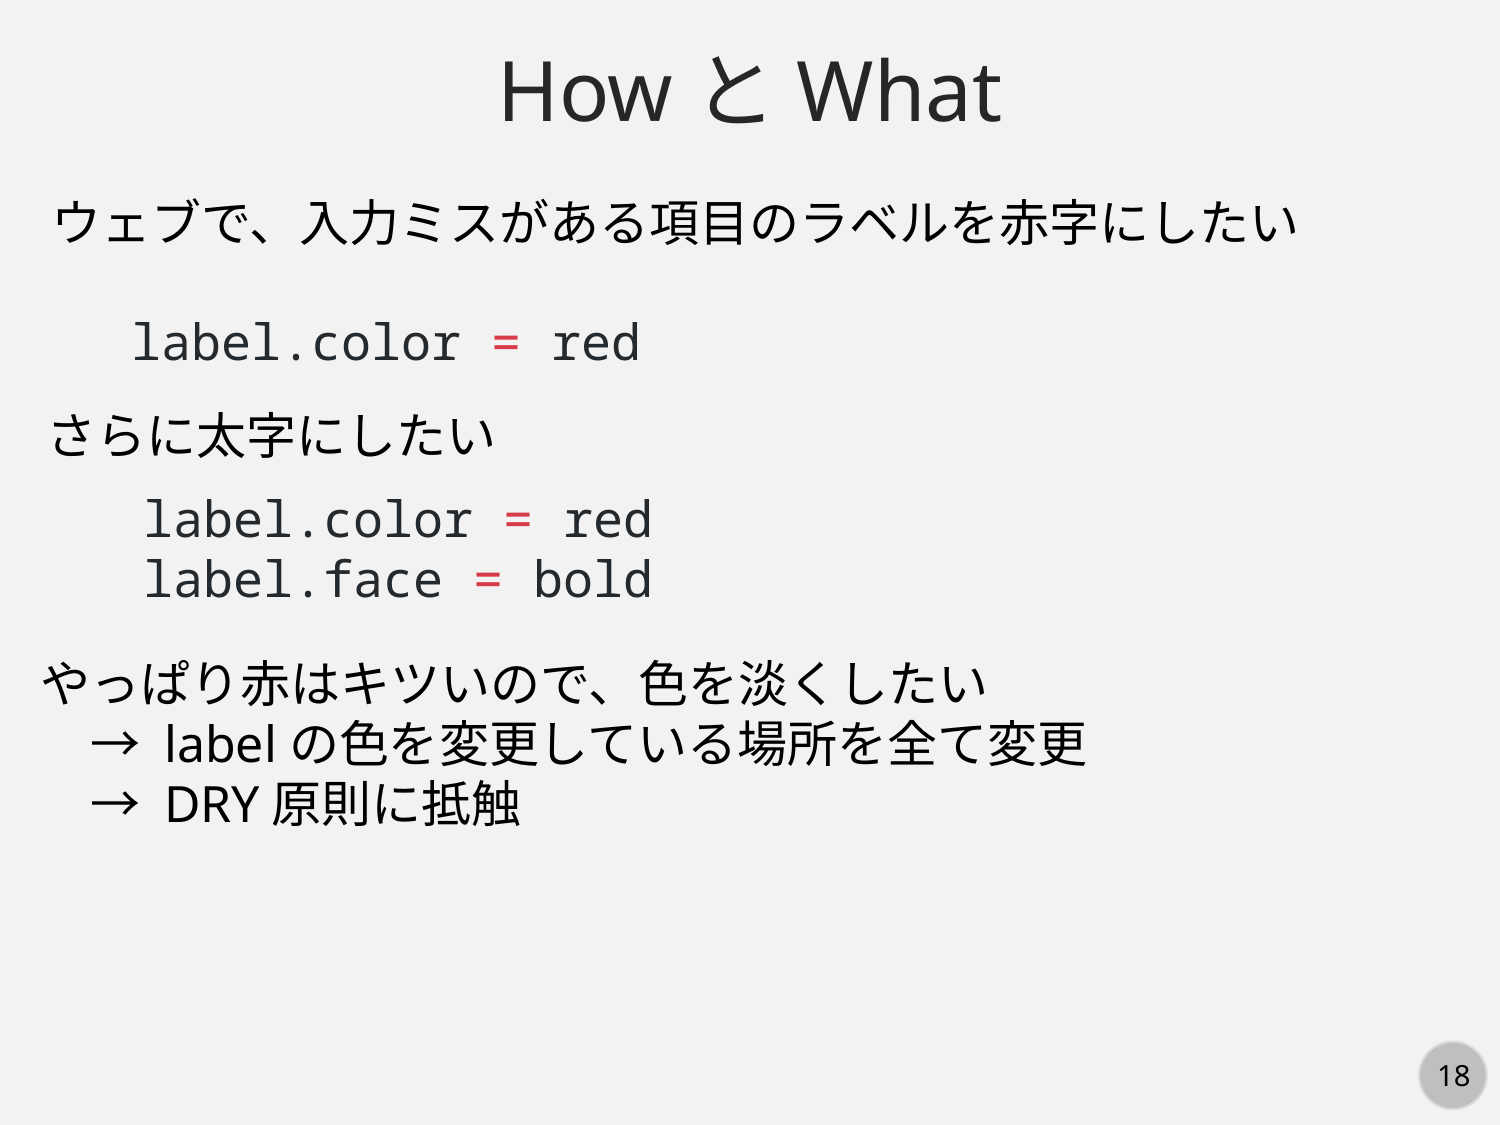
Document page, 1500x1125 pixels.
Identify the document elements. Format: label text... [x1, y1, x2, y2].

text_box さらに太字にしたい [31, 397, 512, 472]
list HowとWhat [0, 31, 1500, 155]
text_box やっぱり赤はキツいので、色を淡くしたい → labelの色を変更している場所を全て変更 → DRY原則に抵触 [26, 645, 1103, 840]
text_box label.color = red [116, 302, 657, 378]
text_box ウェブで、入力ミスがある項目のラベルを赤字にしたい [36, 184, 1315, 260]
text_box label.color = red label.face = bold [128, 479, 669, 615]
